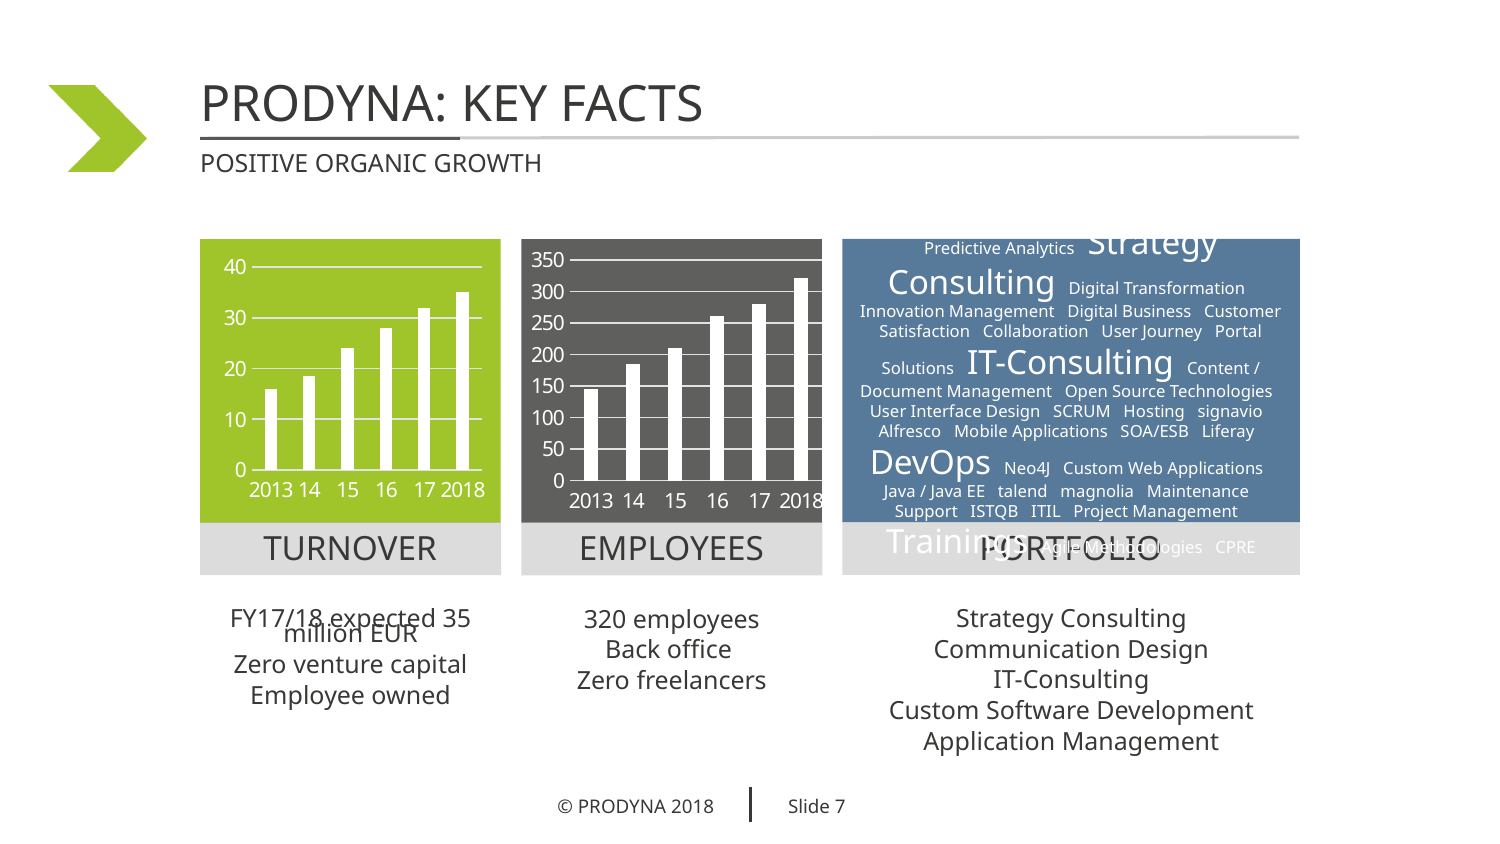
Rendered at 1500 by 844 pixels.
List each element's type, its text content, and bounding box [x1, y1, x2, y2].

text_box TURNOVER [199, 537, 501, 568]
text_box [521, 239, 822, 521]
list PRODYNA: KEY FACTS [185, 71, 1299, 132]
text_box [520, 521, 823, 576]
text_box [199, 521, 502, 576]
text_box EMPLOYEES [521, 537, 822, 568]
text_box [200, 239, 501, 521]
list positive organic growth [185, 143, 1298, 173]
text_box PORTFOLIO [842, 537, 1300, 568]
text_box [841, 521, 1301, 576]
text_box 320 employees Back office Zero freelancers [521, 608, 823, 759]
picture [48, 85, 147, 172]
text_box Strategy Consulting Communication Design IT-Consulting Custom Software Development Application Management [842, 608, 1301, 758]
text_box Brand Design Market Trends Process Optimization Predictive Analytics Strategy Consulting Digital Transformation Innovation Management Digital Business Customer Satisfaction Collaboration User Journey Portal Solutions IT-Consulting Content / Document Management Open Source Technologies User Interface Design SCRUM Hosting signavio Alfresco Mobile Applications SOA/ESB Liferay DevOps Neo4J Custom Web Applications Java / Java EE talend magnolia Maintenance Support ISTQB ITIL Project Management Trainings Agile Methodologies CPRE [842, 240, 1300, 522]
chart [524, 240, 830, 521]
text_box FY17/18 expected 35 million EUR Zero venture capital Employee owned [200, 608, 502, 758]
chart [204, 240, 510, 520]
